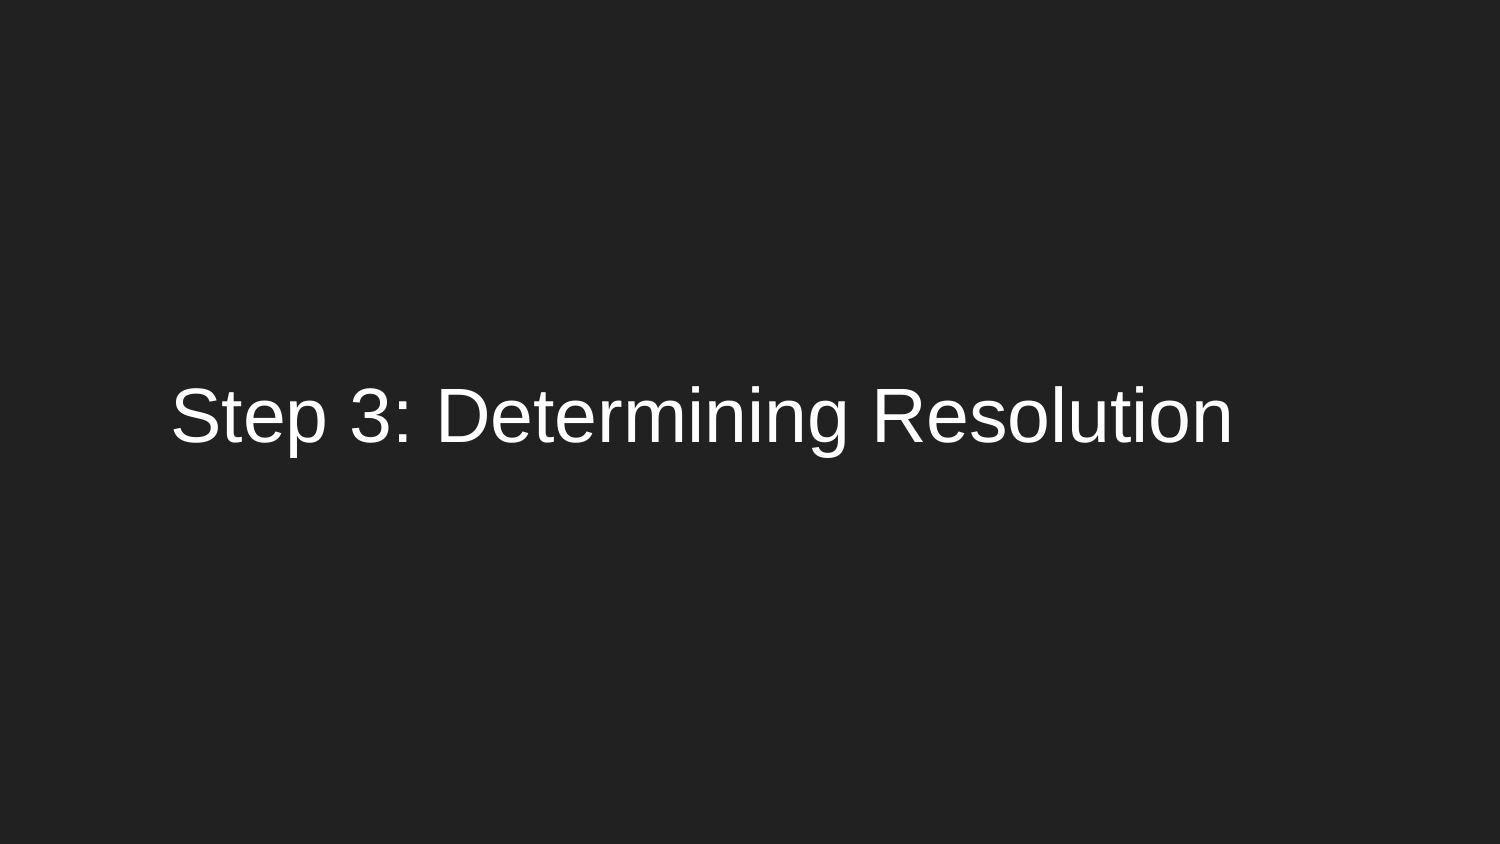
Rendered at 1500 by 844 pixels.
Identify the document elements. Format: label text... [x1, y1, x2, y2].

title Step 3: Determining Resolution [155, 350, 1313, 500]
